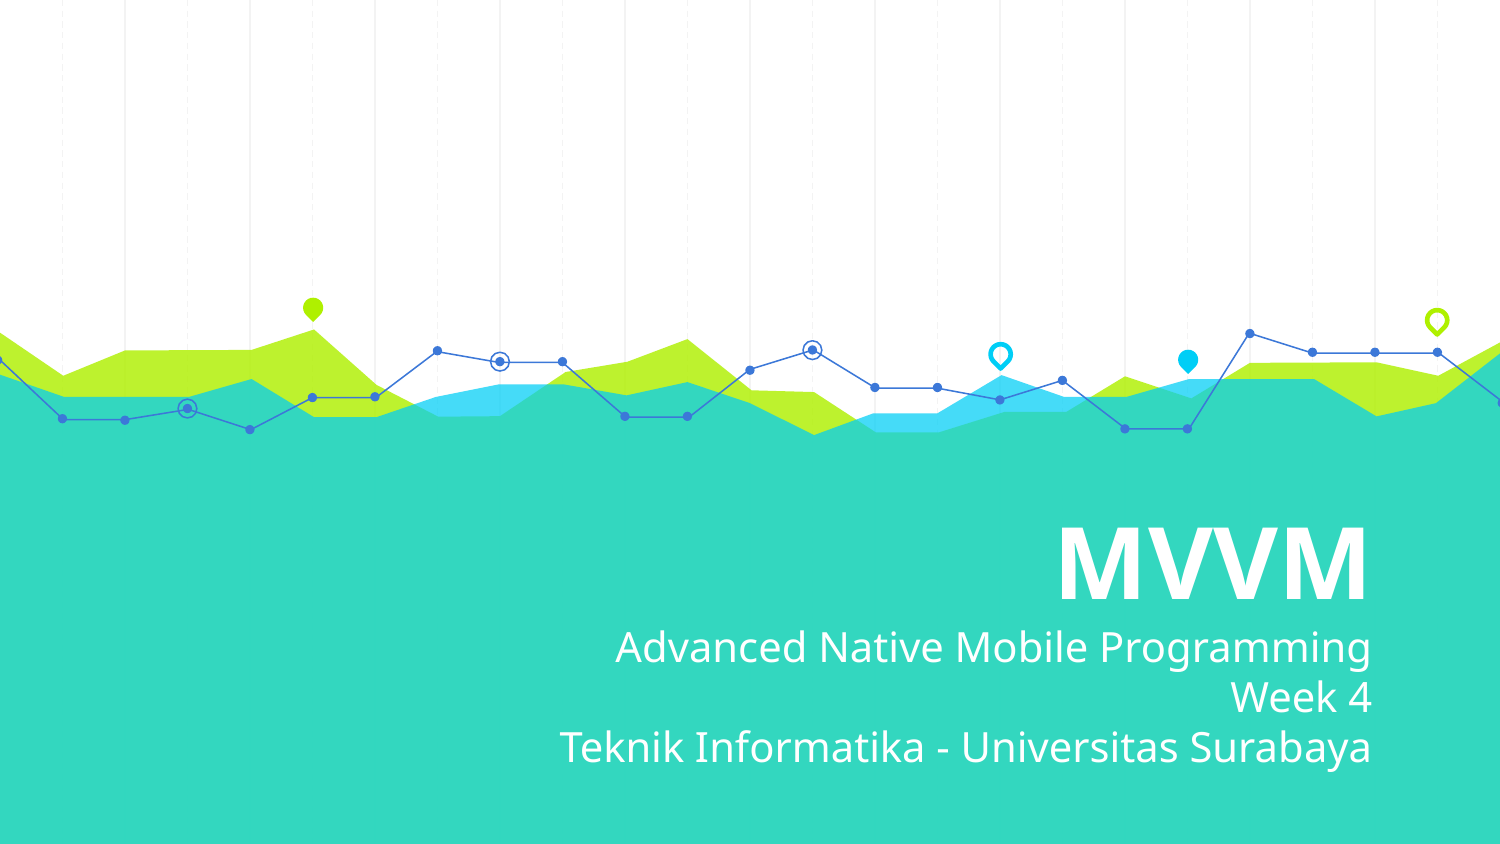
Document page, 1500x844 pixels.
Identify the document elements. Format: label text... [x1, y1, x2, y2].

title MVVM [467, 464, 1388, 605]
subtitle Advanced Native Mobile Programming Week 4 Teknik Informatika - Universitas Surabaya [305, 605, 1388, 796]
